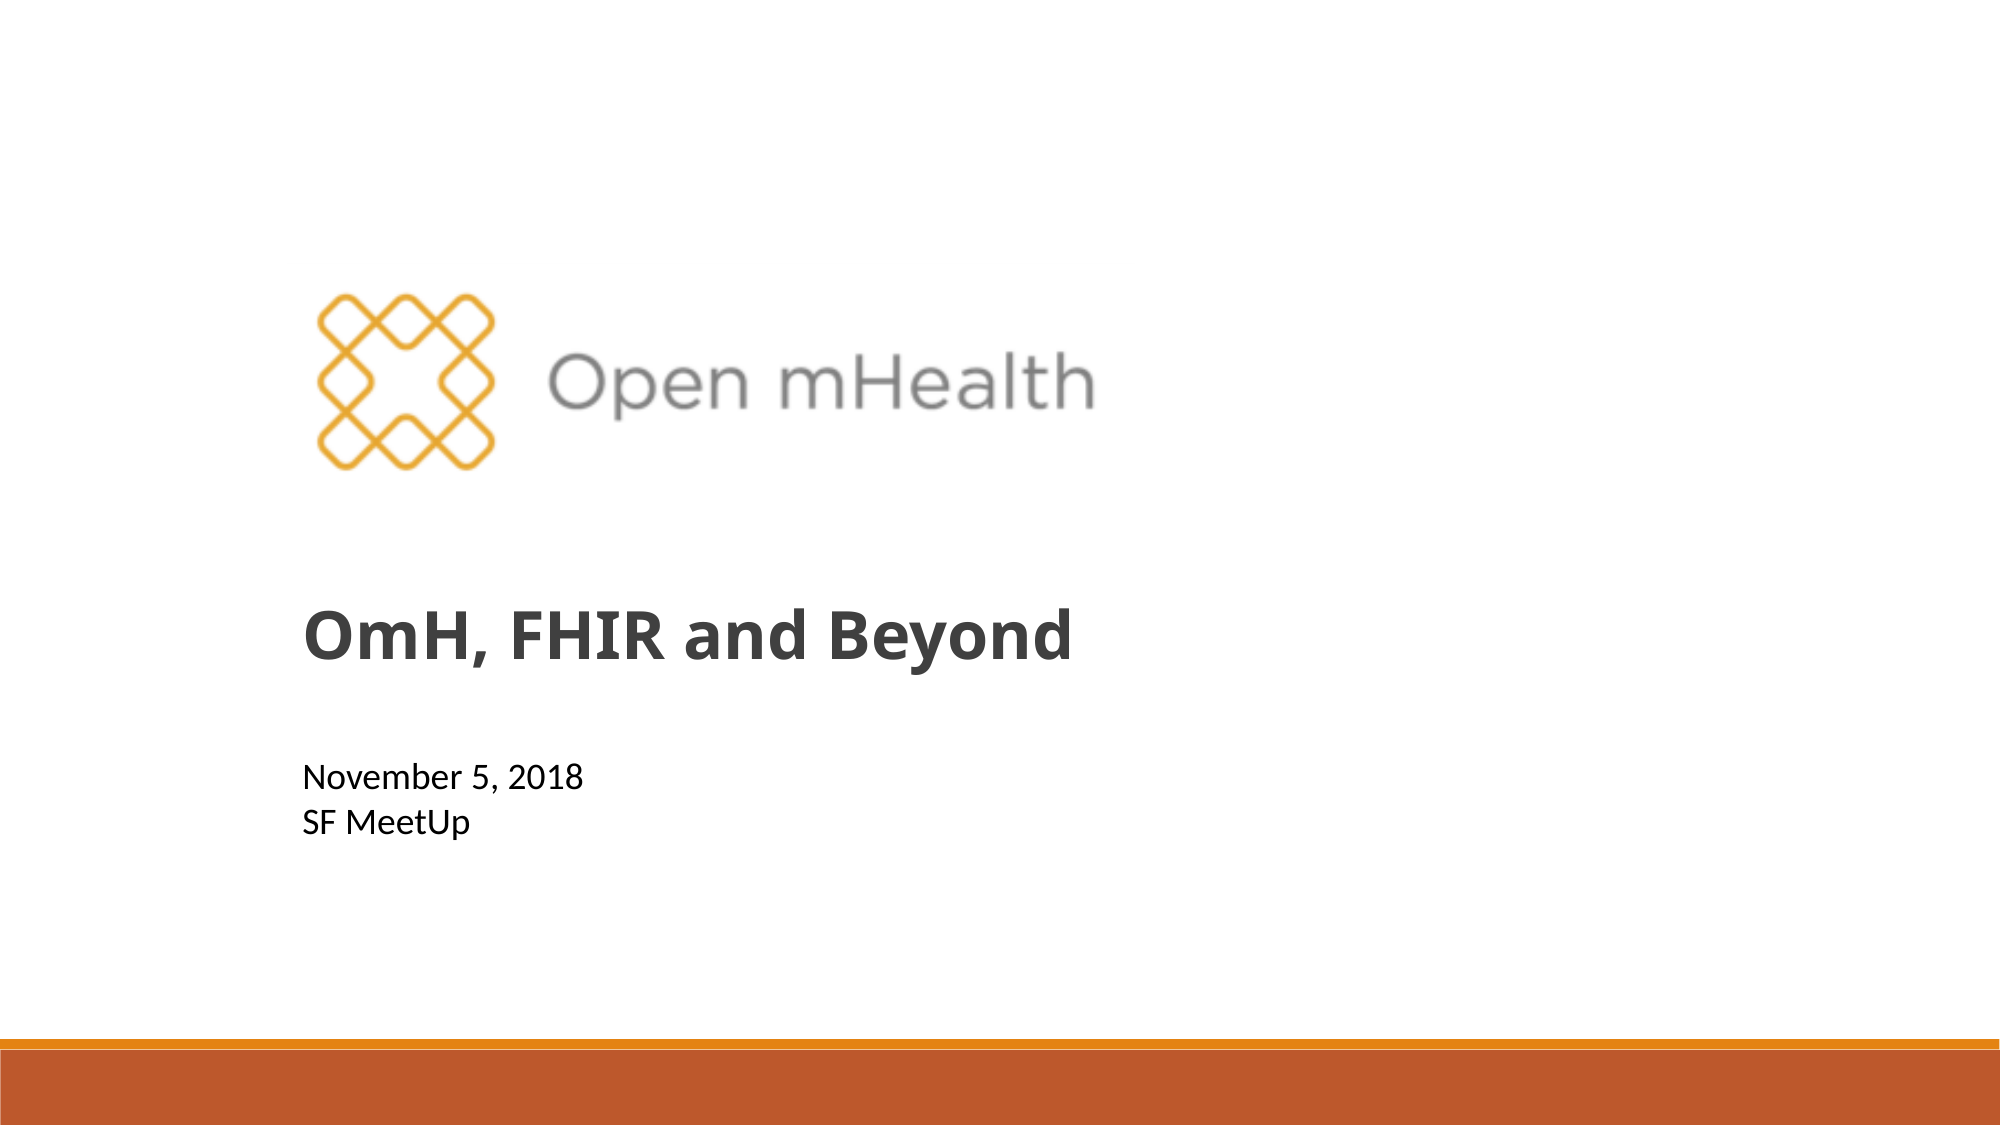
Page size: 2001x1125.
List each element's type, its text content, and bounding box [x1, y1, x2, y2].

picture [286, 261, 1136, 513]
text_box November 5, 2018 SF MeetUp [287, 699, 1600, 850]
text_box OmH, FHIR and Beyond [287, 487, 1726, 688]
